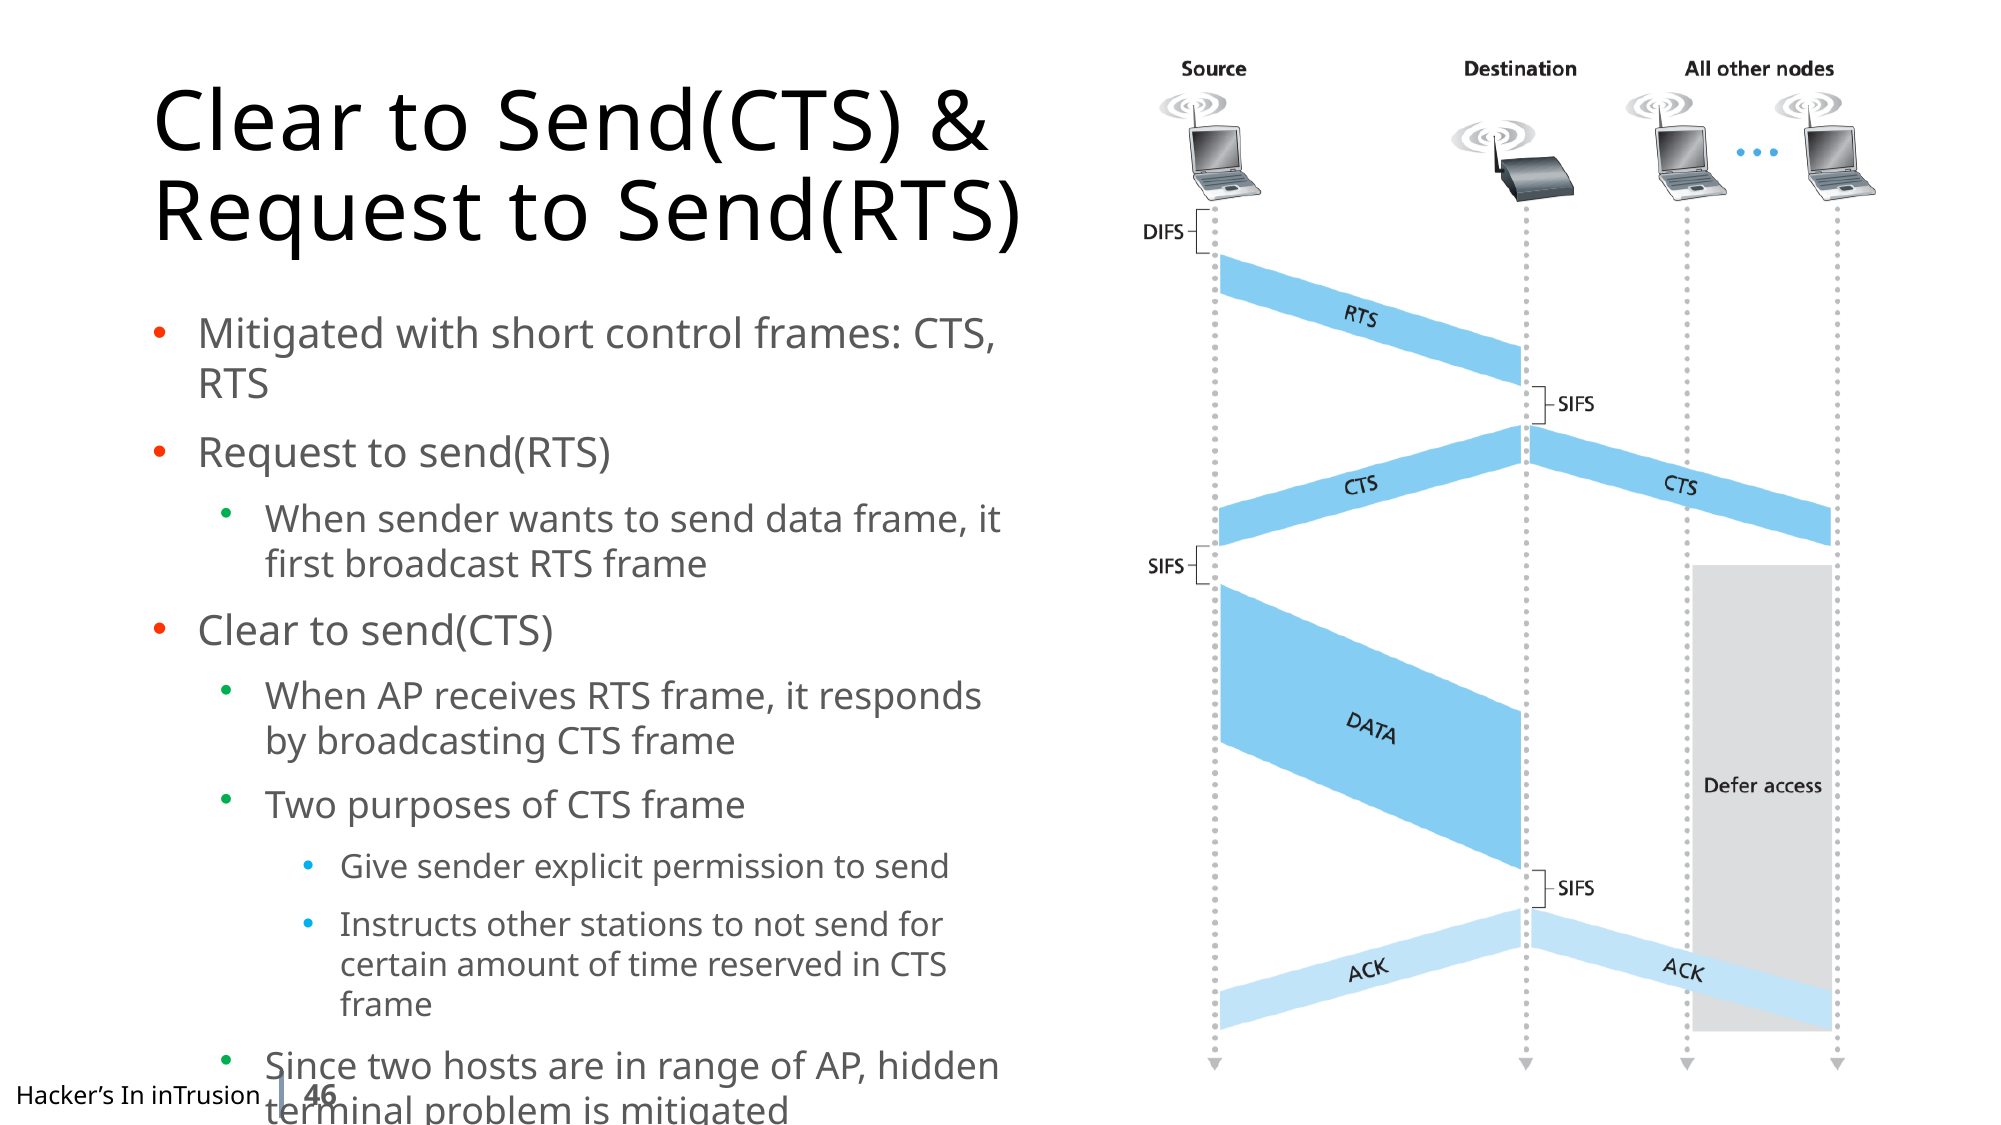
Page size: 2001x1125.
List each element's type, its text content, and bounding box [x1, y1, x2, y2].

title Clear to Send(CTS) & Request to Send(RTS) [137, 59, 1121, 278]
list Mitigated with short control frames: CTS, RTS Request to send(RTS) When sender wants to send data frame, it first broadcast RTS frame Clear to send(CTS) When AP receives RTS frame, it responds by broadcasting CTS frame Two purposes of CTS frame Give sender explicit permission to send Instructs other stations to not send for certain amount of time reserved in CTS frame Since two hosts are in range of AP, hidden terminal problem is mitigated [137, 299, 1020, 1065]
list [1121, 46, 1883, 1090]
